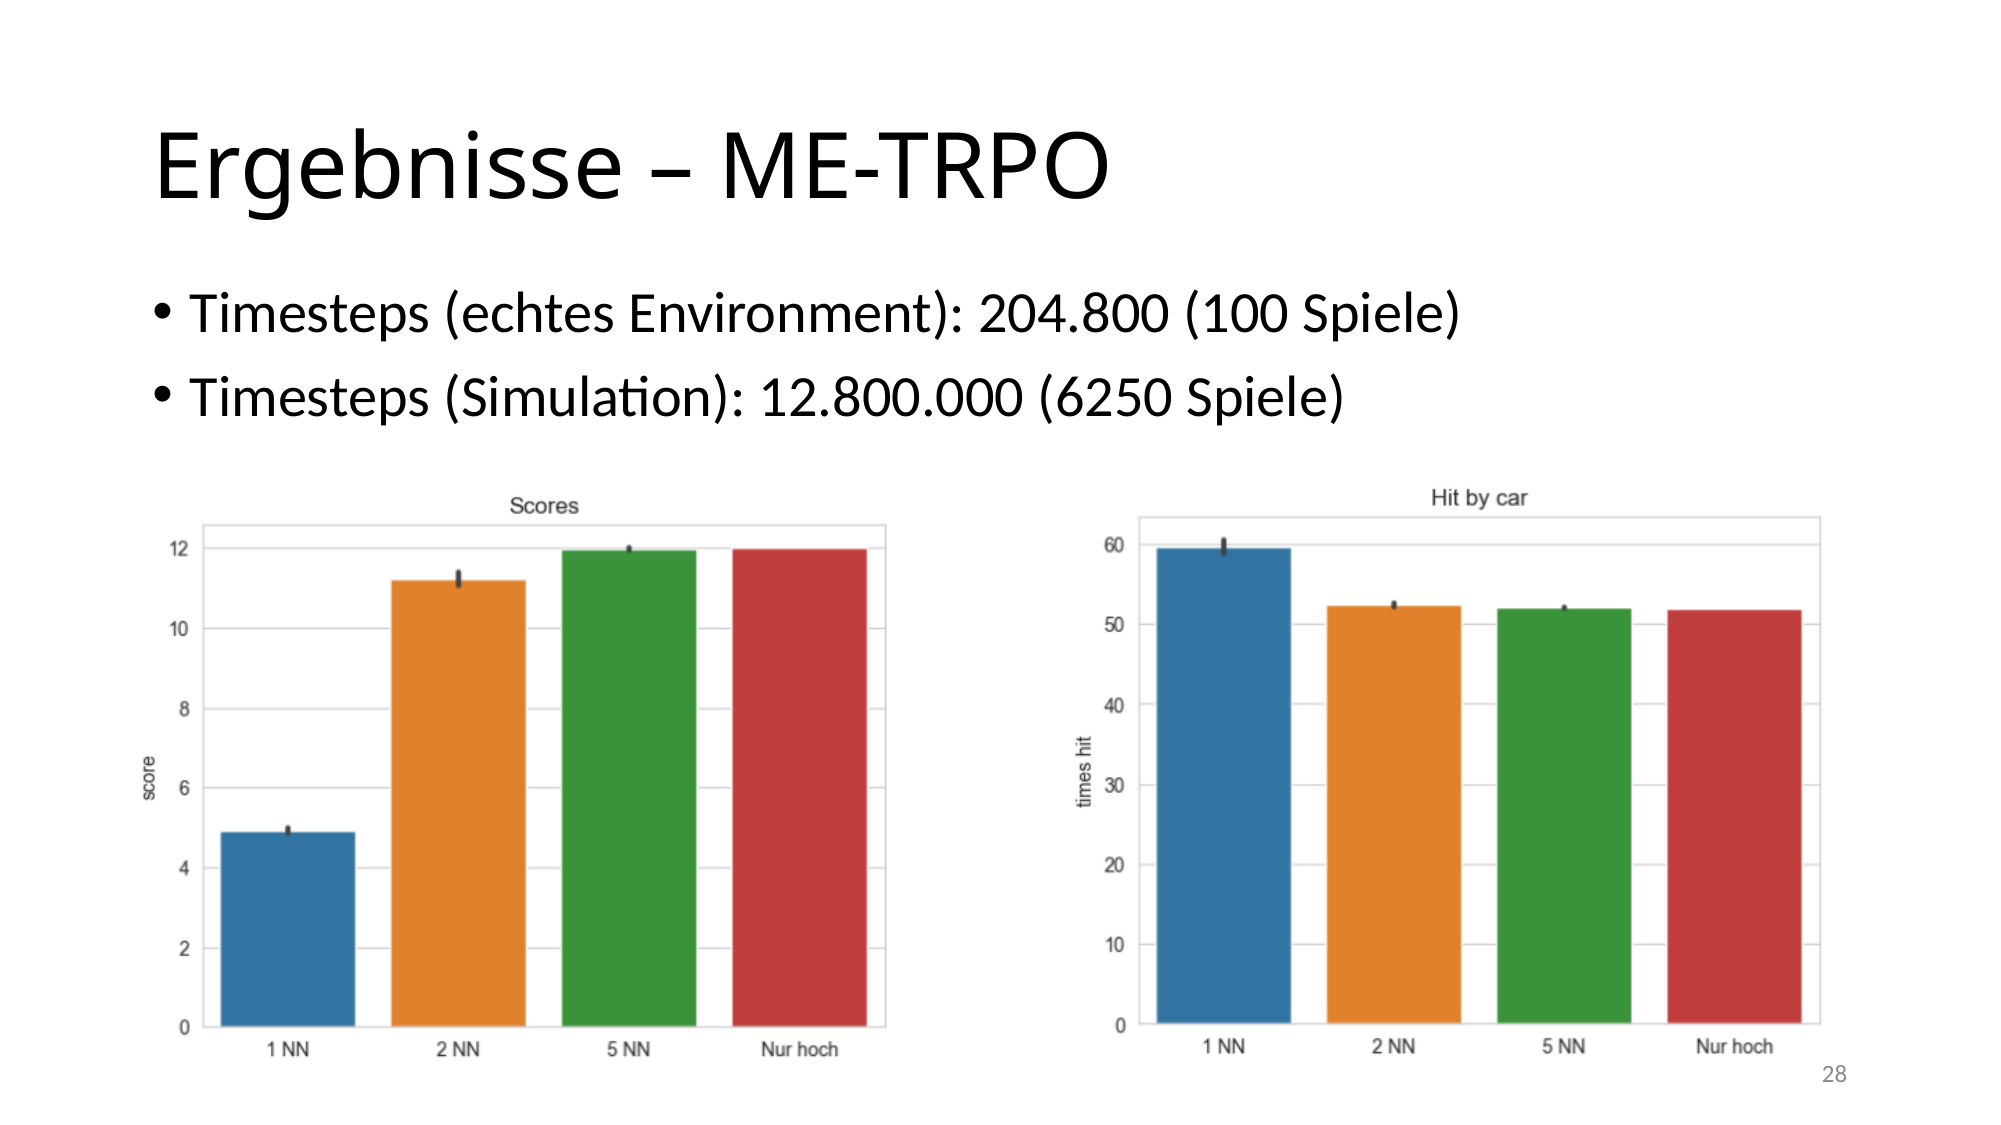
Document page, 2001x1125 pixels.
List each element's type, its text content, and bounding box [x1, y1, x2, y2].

title Ergebnisse – ME-TRPO [137, 59, 1863, 274]
picture [1062, 481, 1835, 1066]
list Timesteps (echtes Environment): 204.800 (100 Spiele) Timesteps (Simulation): 12.800.000 (6250 Spiele) [137, 274, 1863, 989]
picture [130, 481, 892, 1066]
slide_number 28 [1412, 1042, 1863, 1103]
